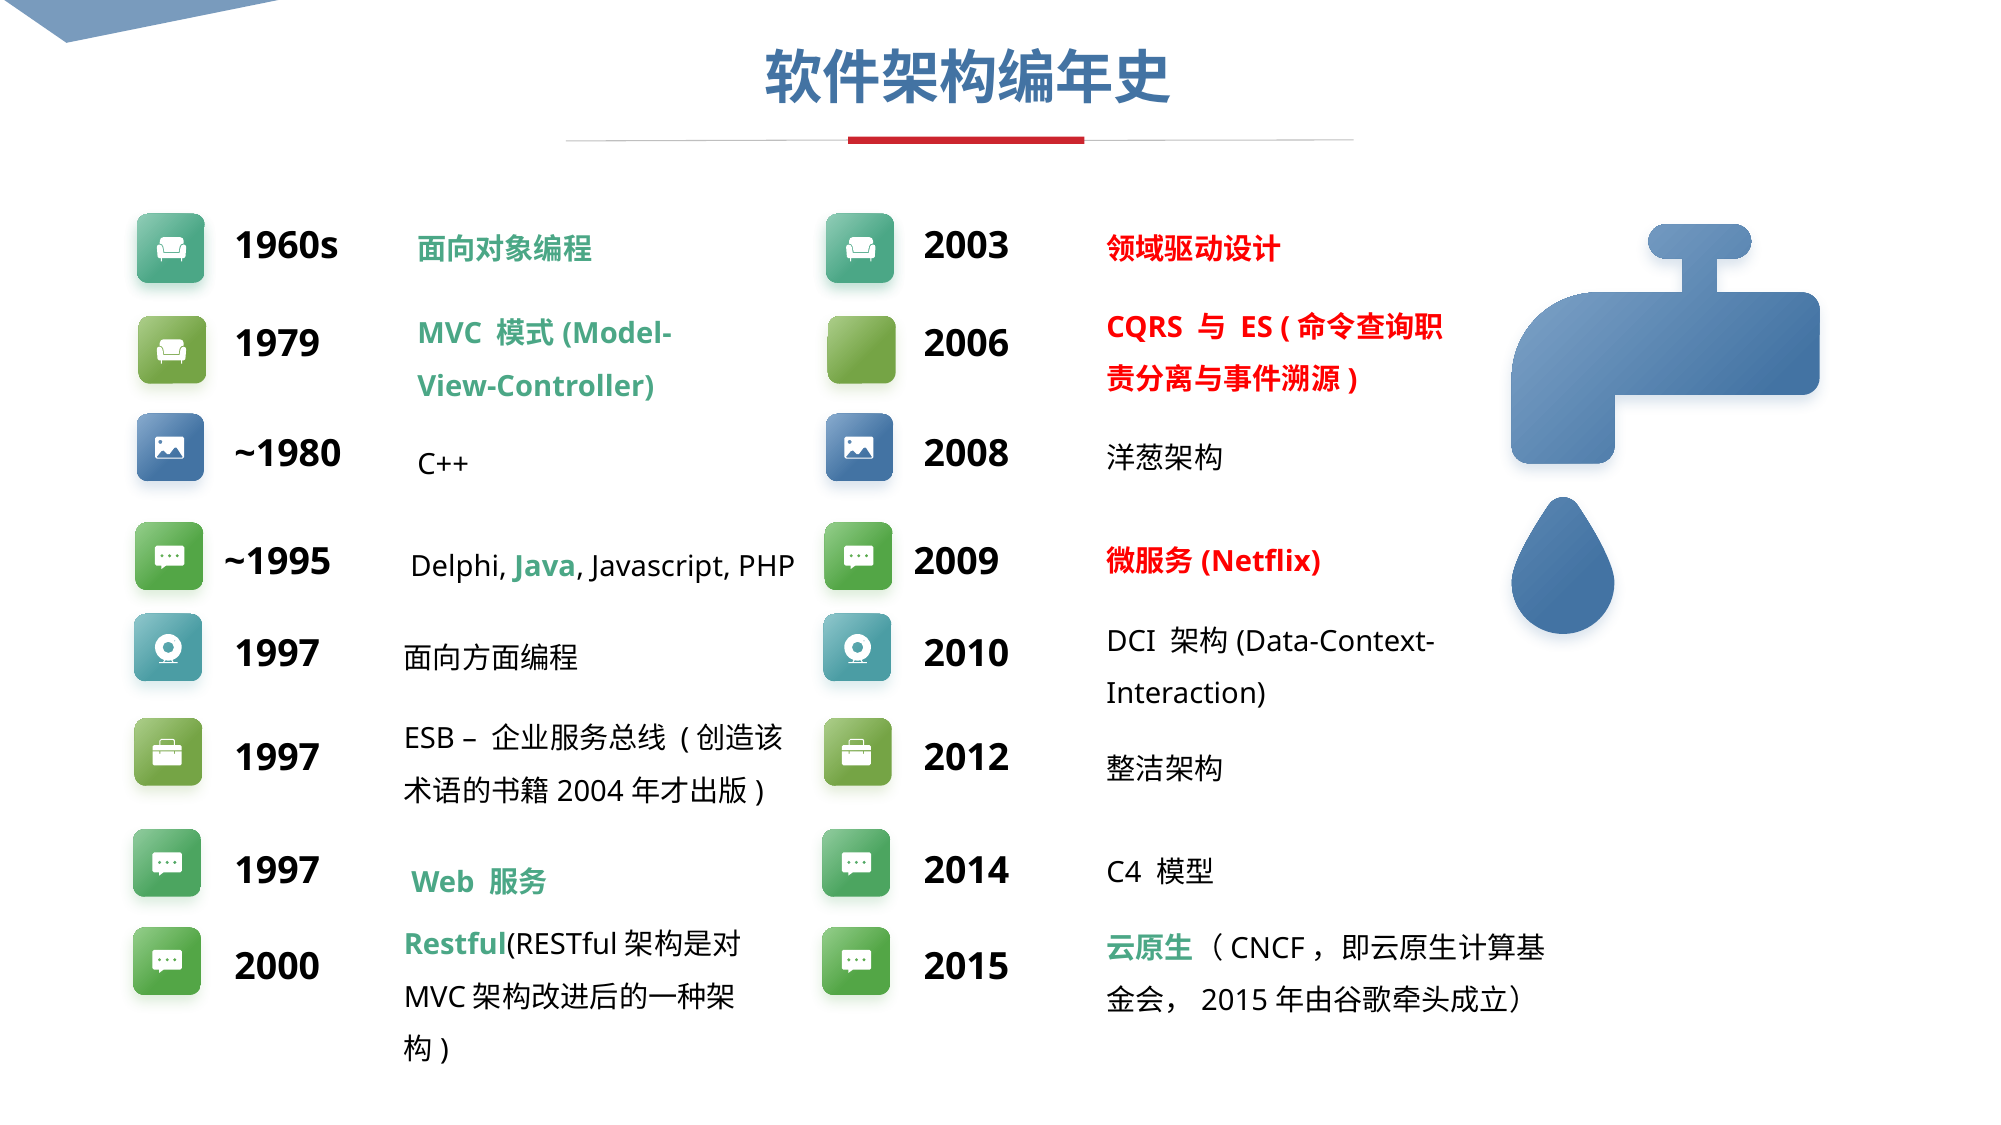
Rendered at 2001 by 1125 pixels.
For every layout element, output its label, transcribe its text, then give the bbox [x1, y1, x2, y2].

text_box 软件架构编年史 [603, 32, 1334, 118]
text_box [133, 205, 1820, 1026]
text_box [4, 0, 279, 43]
text_box [848, 136, 1085, 144]
